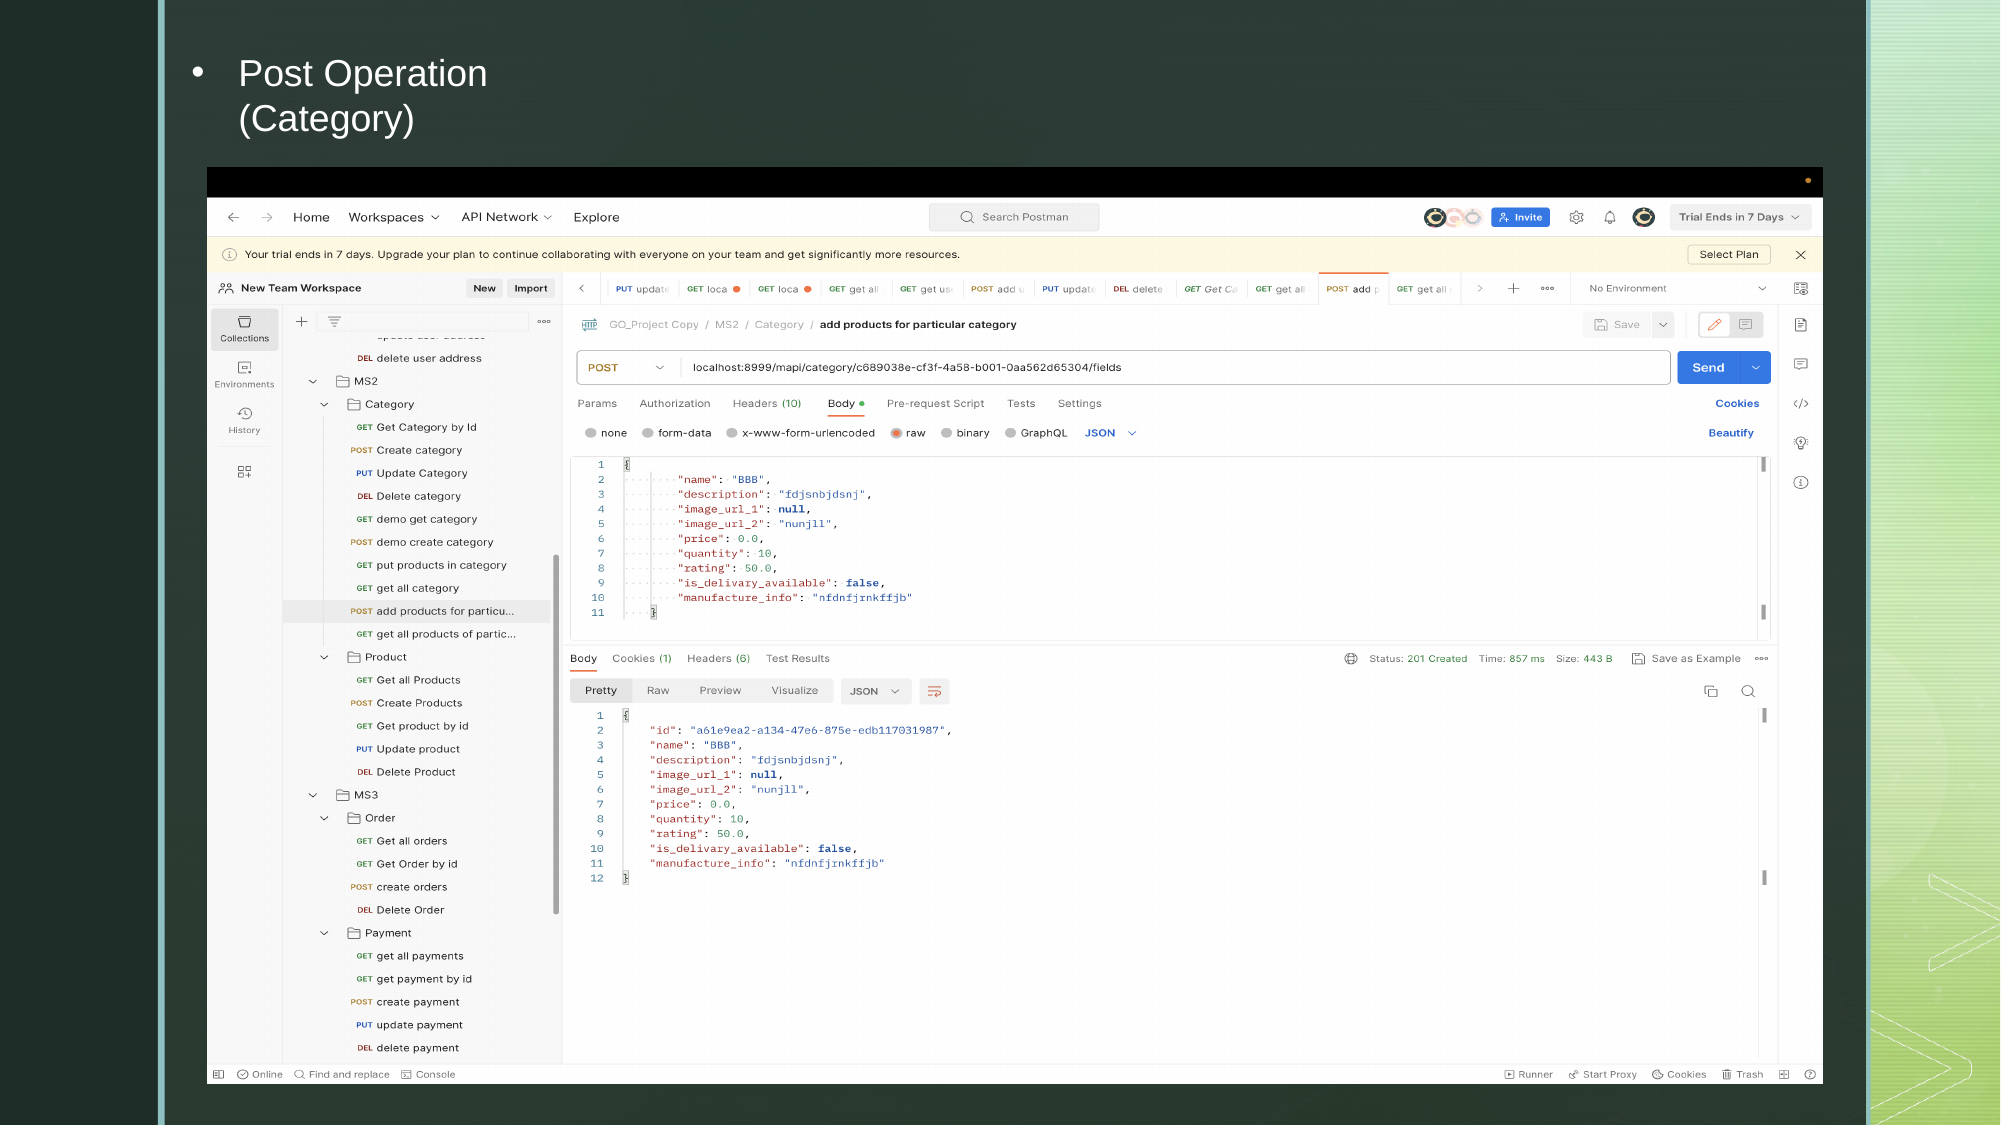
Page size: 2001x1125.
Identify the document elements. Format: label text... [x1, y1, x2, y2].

text_box Post Operation (Category) [176, 41, 616, 147]
picture [1871, 0, 2001, 1125]
picture [206, 167, 1823, 1084]
